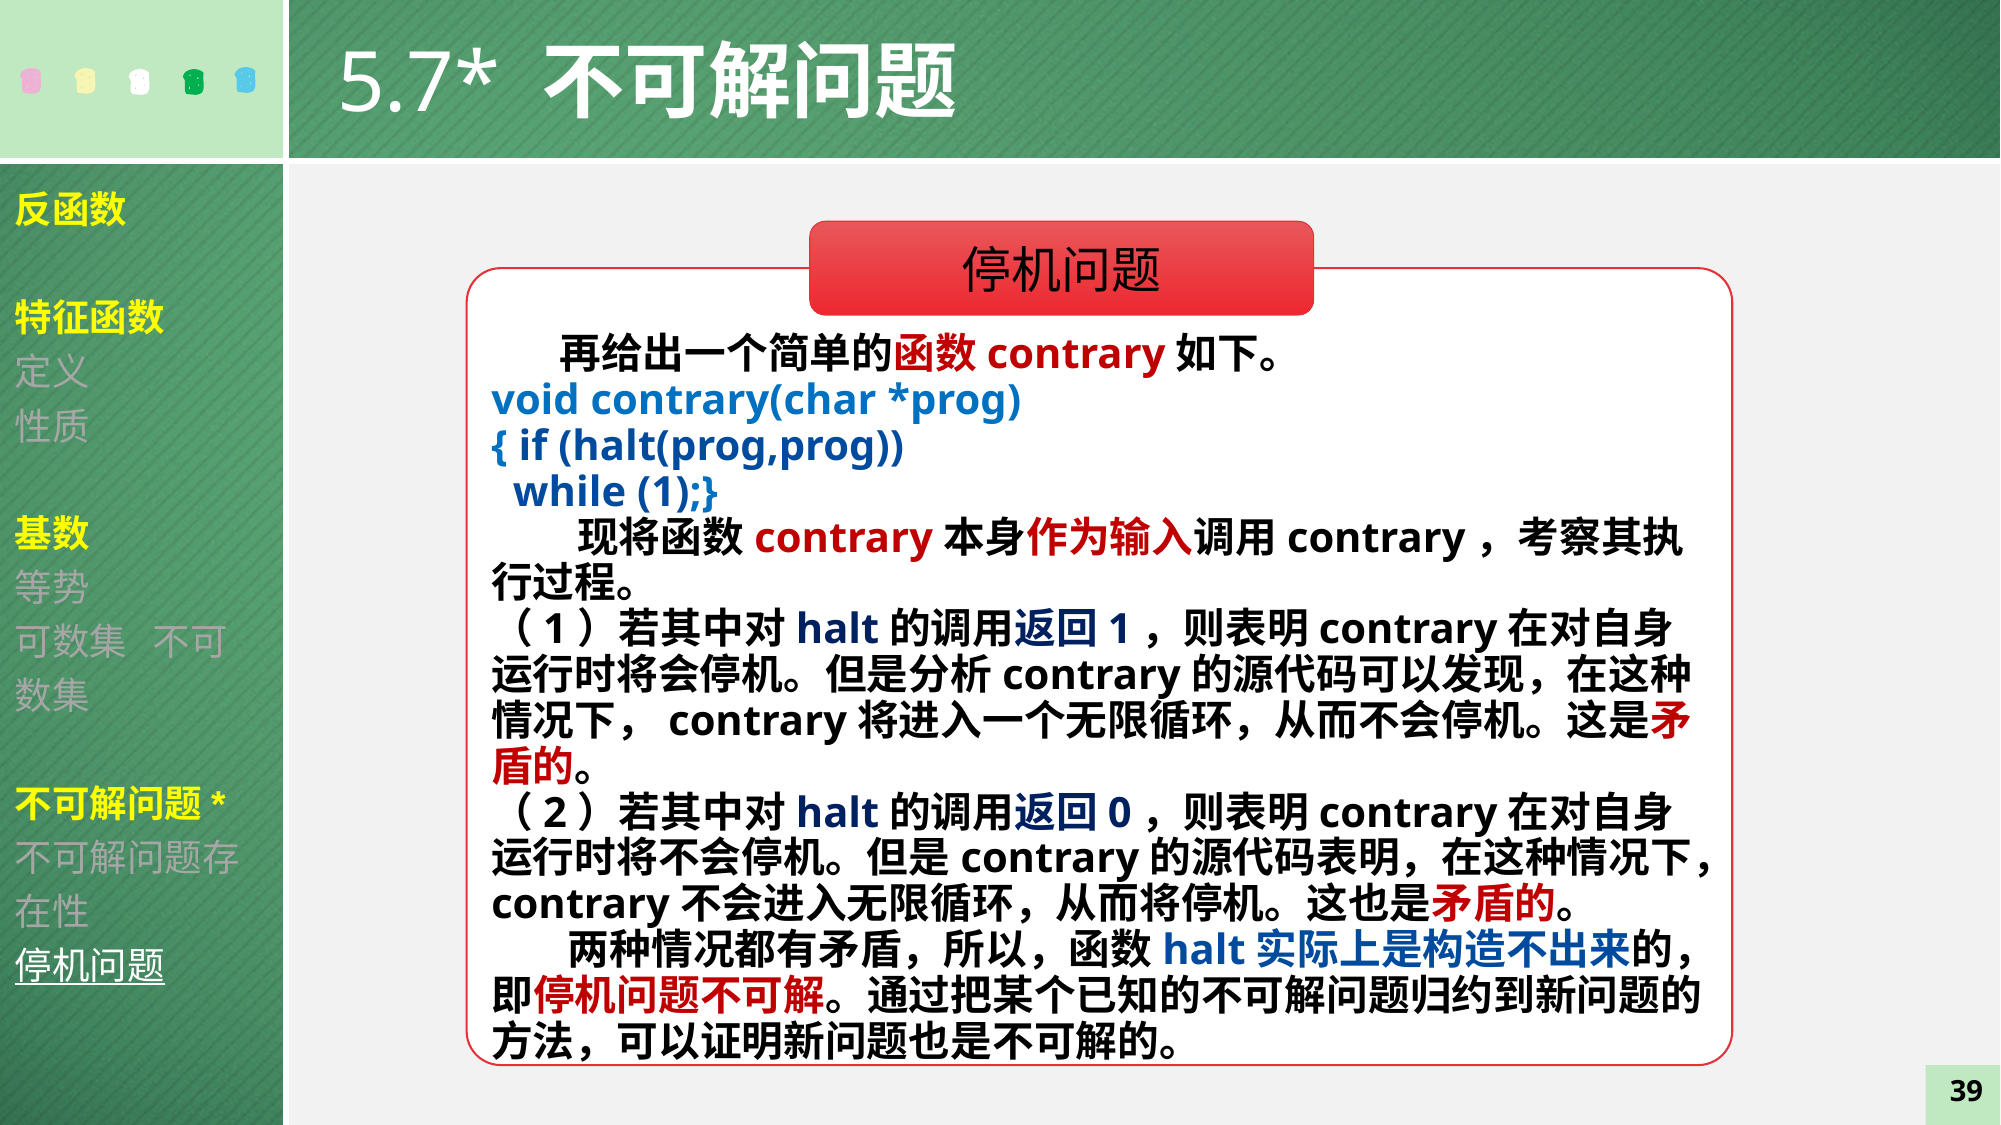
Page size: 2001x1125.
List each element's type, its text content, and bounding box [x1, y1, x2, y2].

text_box 再给出一个简单的函数contrary如下。 void contrary(char *prog) { if (halt(prog,prog)) while (1);} 现将函数contrary本身作为输入调用contrary，考察其执行过程。 （1）若其中对halt的调用返回1，则表明contrary在对自身运行时将会停机。但是分析contrary的源代码可以发现，在这种情况下，contrary将进入一个无限循环，从而不会停机。这是矛盾的。 （2）若其中对halt的调用返回0，则表明contrary在对自身运行时将不会停机。但是contrary的源代码表明，在这种情况下，contrary不会进入无限循环，从而将停机。这也是矛盾的。 两种情况都有矛盾，所以，函数halt实际上是构造不出来的，即停机问题不可解。通过把某个已知的不可解问题归约到新问题的方法，可以证明新问题也是不可解的。 [465, 267, 1734, 1067]
text_box 停机问题 [809, 220, 1315, 316]
picture [0, 164, 283, 1125]
slide_number 39 [1925, 1065, 2000, 1125]
picture [289, 0, 2000, 158]
text_box 反函数 特征函数 定义 性质 基数 等势 可数集 不可数集 不可解问题* 不可解问题存在性 停机问题 [0, 170, 277, 1103]
text_box 5.7* 不可解问题 [322, 20, 1948, 136]
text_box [19, 65, 258, 95]
